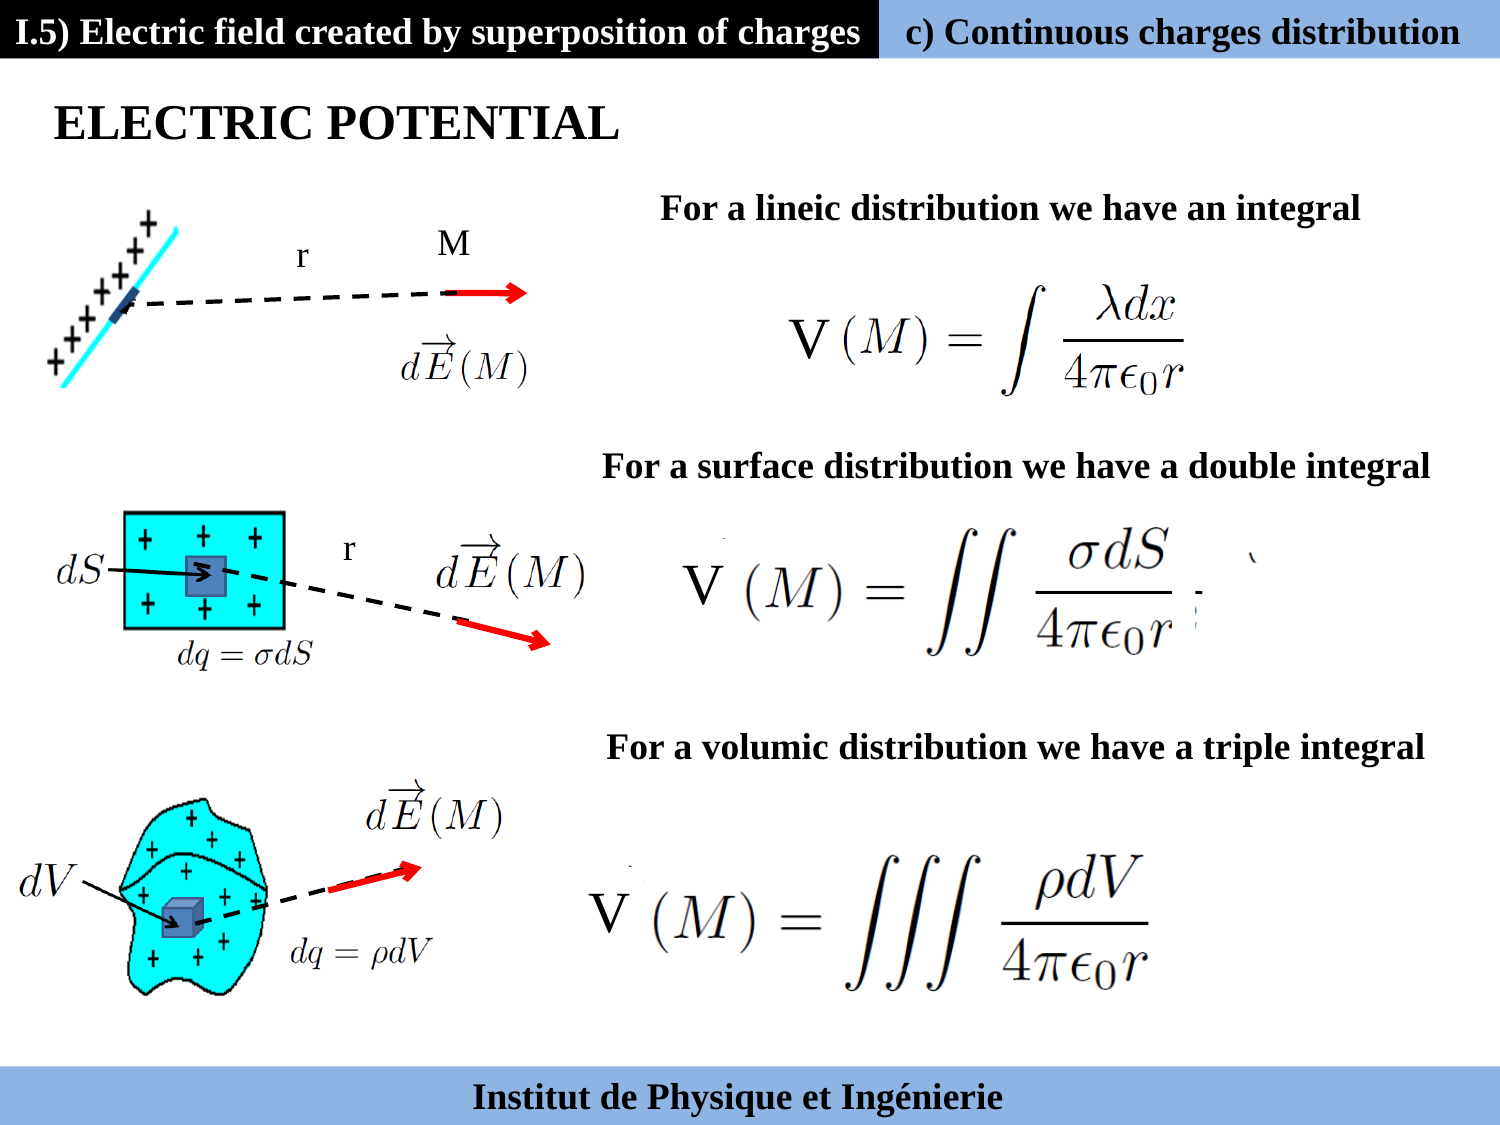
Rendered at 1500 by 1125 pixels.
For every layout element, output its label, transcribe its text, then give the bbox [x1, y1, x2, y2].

text_box [1028, 1064, 1500, 1125]
text_box c) Continuous charges distribution [890, 0, 1500, 60]
text_box [0, 1064, 400, 1125]
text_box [0, 81, 1461, 1009]
text_box Institut de Physique et Ingénierie [400, 1064, 1028, 1125]
text_box I.5) Electric field created by superposition of charges [0, 0, 890, 60]
